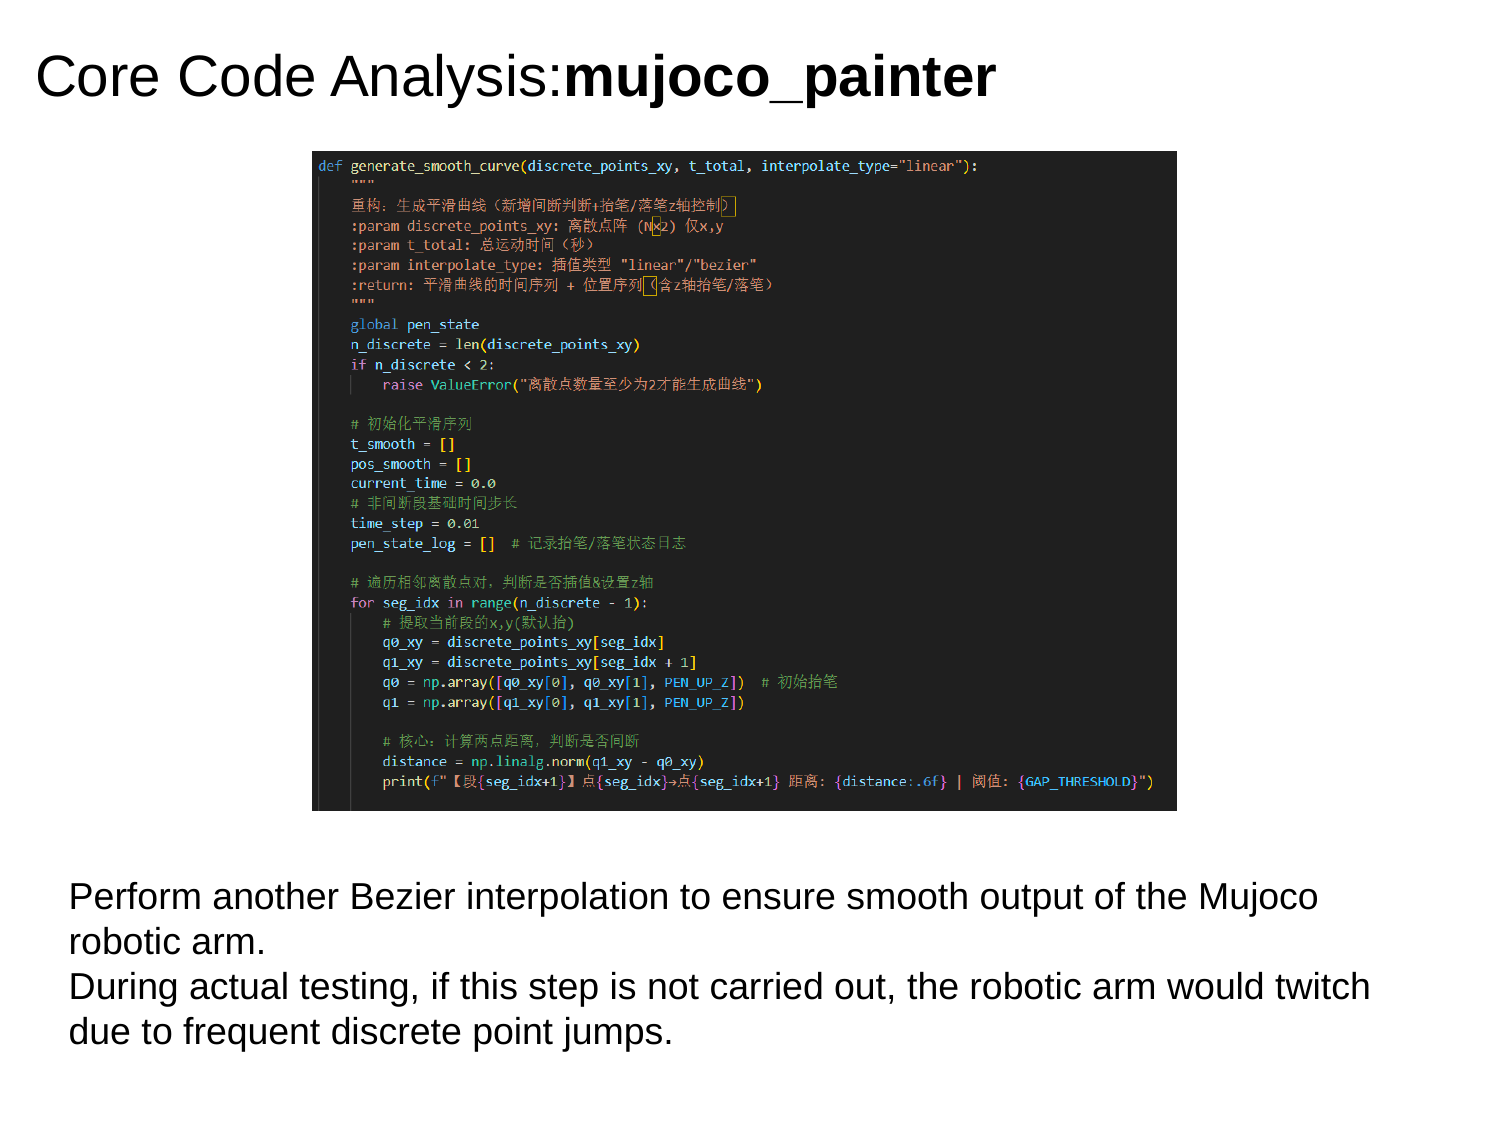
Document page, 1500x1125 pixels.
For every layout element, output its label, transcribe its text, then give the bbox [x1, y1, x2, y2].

picture [312, 150, 1177, 811]
text_box Core Code Analysis:mujoco_painter [20, 30, 1314, 186]
text_box Perform another Bezier interpolation to ensure smooth output of the Mujoco robotic arm. During actual testing, if this step is not carried out, the robotic arm would twitch due to frequent discrete point jumps. [54, 864, 1430, 1060]
